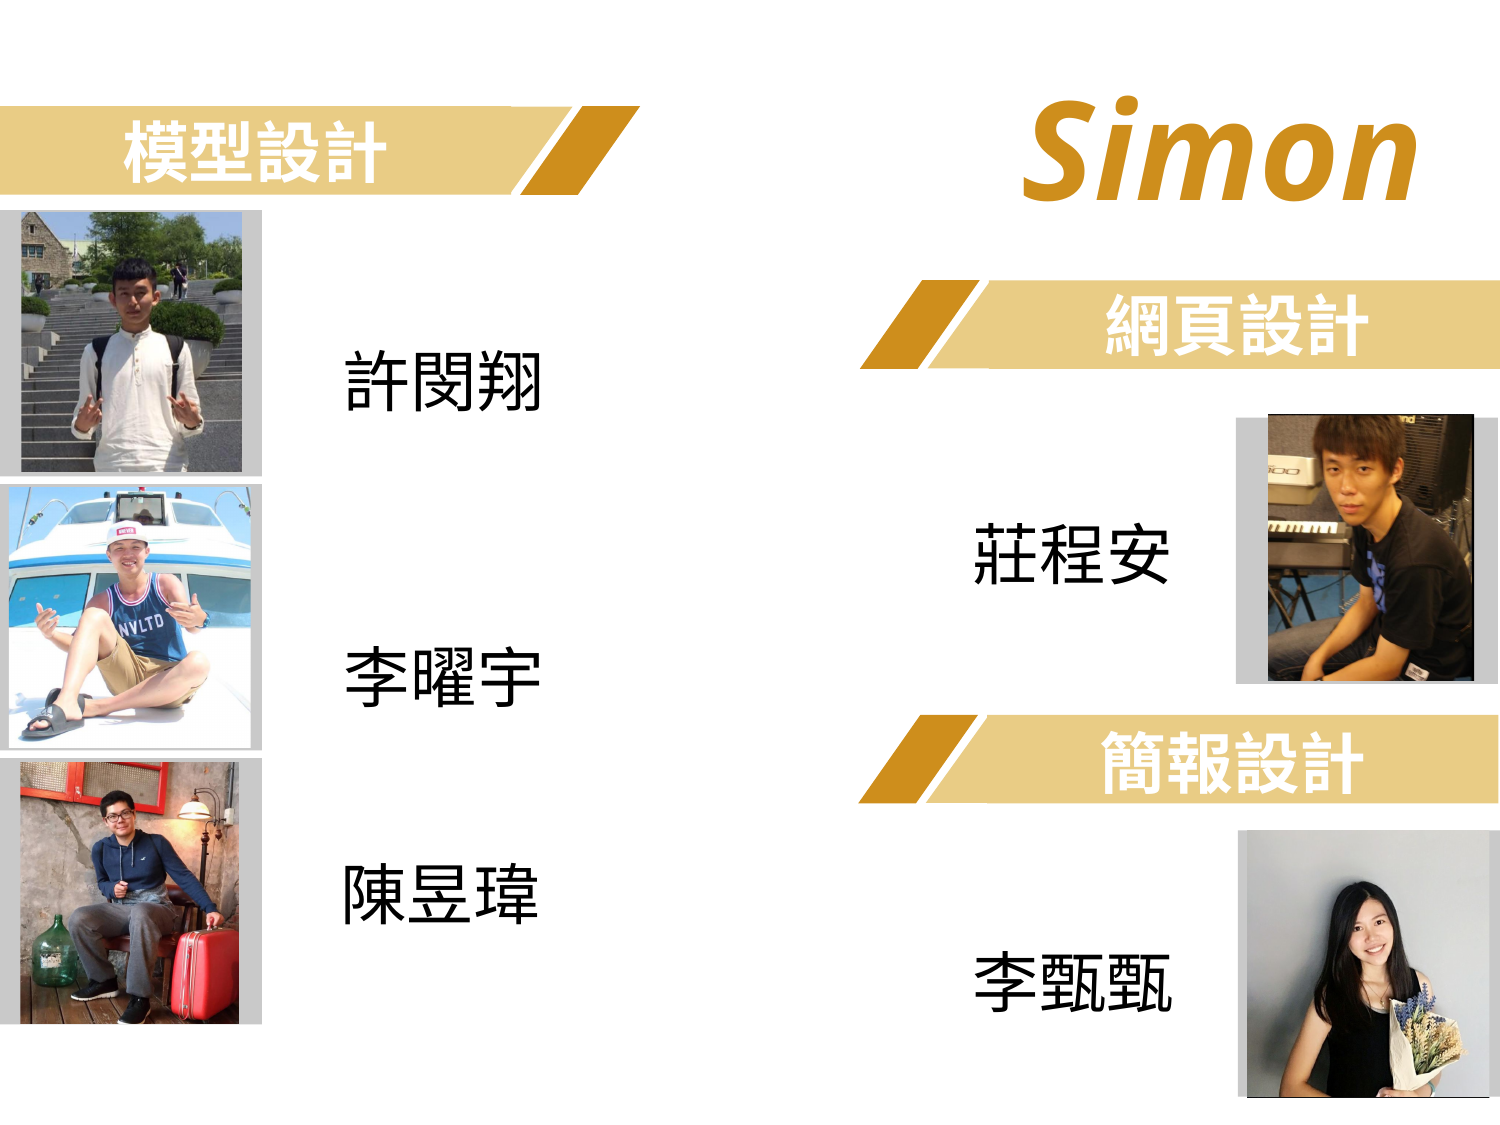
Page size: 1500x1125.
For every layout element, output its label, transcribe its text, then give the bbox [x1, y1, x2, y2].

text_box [0, 106, 641, 195]
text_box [859, 280, 1500, 369]
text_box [858, 714, 1499, 804]
picture [20, 762, 239, 1024]
text_box [0, 757, 263, 1025]
text_box Simon [1006, 55, 1439, 236]
text_box [0, 483, 263, 751]
text_box 網頁設計 [1089, 276, 1387, 280]
text_box [0, 209, 263, 477]
text_box 陳昱瑋 [325, 845, 556, 941]
text_box 許閔翔 [328, 332, 559, 428]
text_box [1235, 417, 1499, 685]
picture [1247, 830, 1490, 1098]
text_box 李甄甄 [958, 932, 1189, 1028]
text_box [1237, 829, 1500, 1098]
text_box 李曜宇 [328, 628, 559, 724]
text_box 簡報設計 [1084, 804, 1382, 810]
picture [8, 487, 251, 748]
picture [21, 212, 242, 472]
text_box 莊程安 [958, 505, 1189, 601]
picture [1268, 414, 1475, 681]
